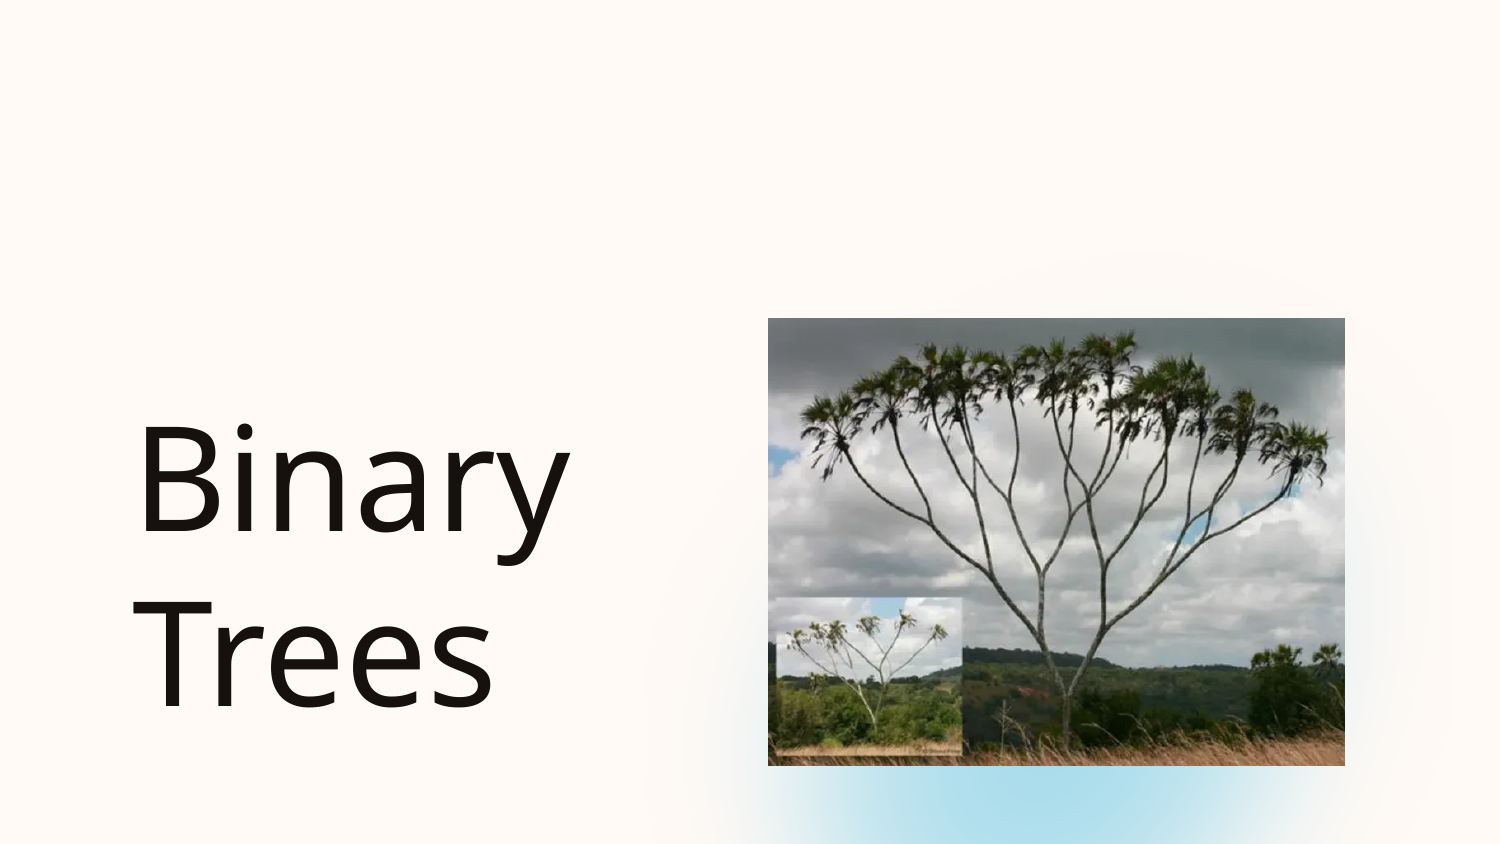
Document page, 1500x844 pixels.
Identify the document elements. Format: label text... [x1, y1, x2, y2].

picture [295, 0, 1500, 844]
title Binary Trees [117, 370, 763, 751]
